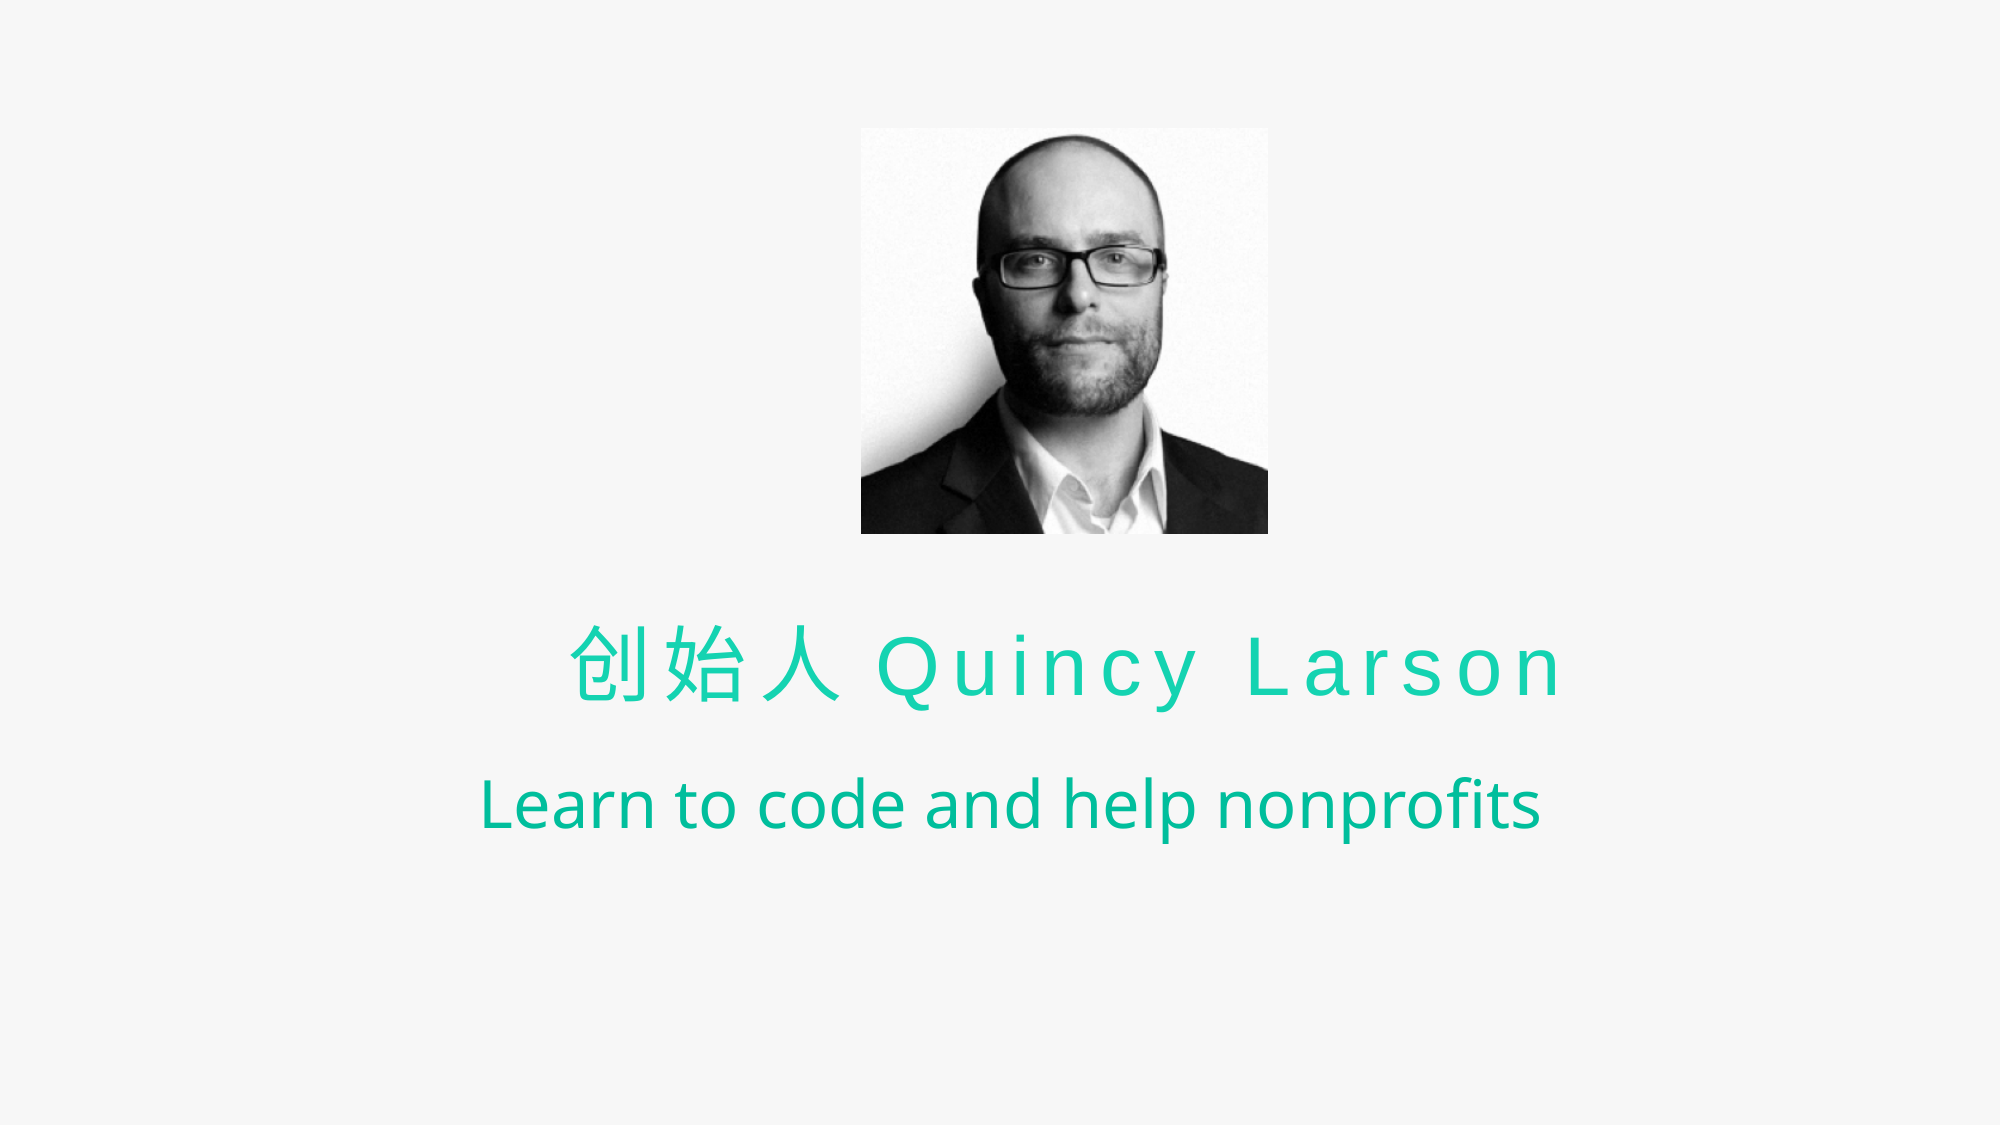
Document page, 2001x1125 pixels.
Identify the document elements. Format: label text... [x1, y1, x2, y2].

picture [861, 128, 1268, 534]
text_box 创始人Quincy Larson [559, 603, 1571, 721]
text_box Learn to code and help nonprofits [470, 753, 1690, 850]
